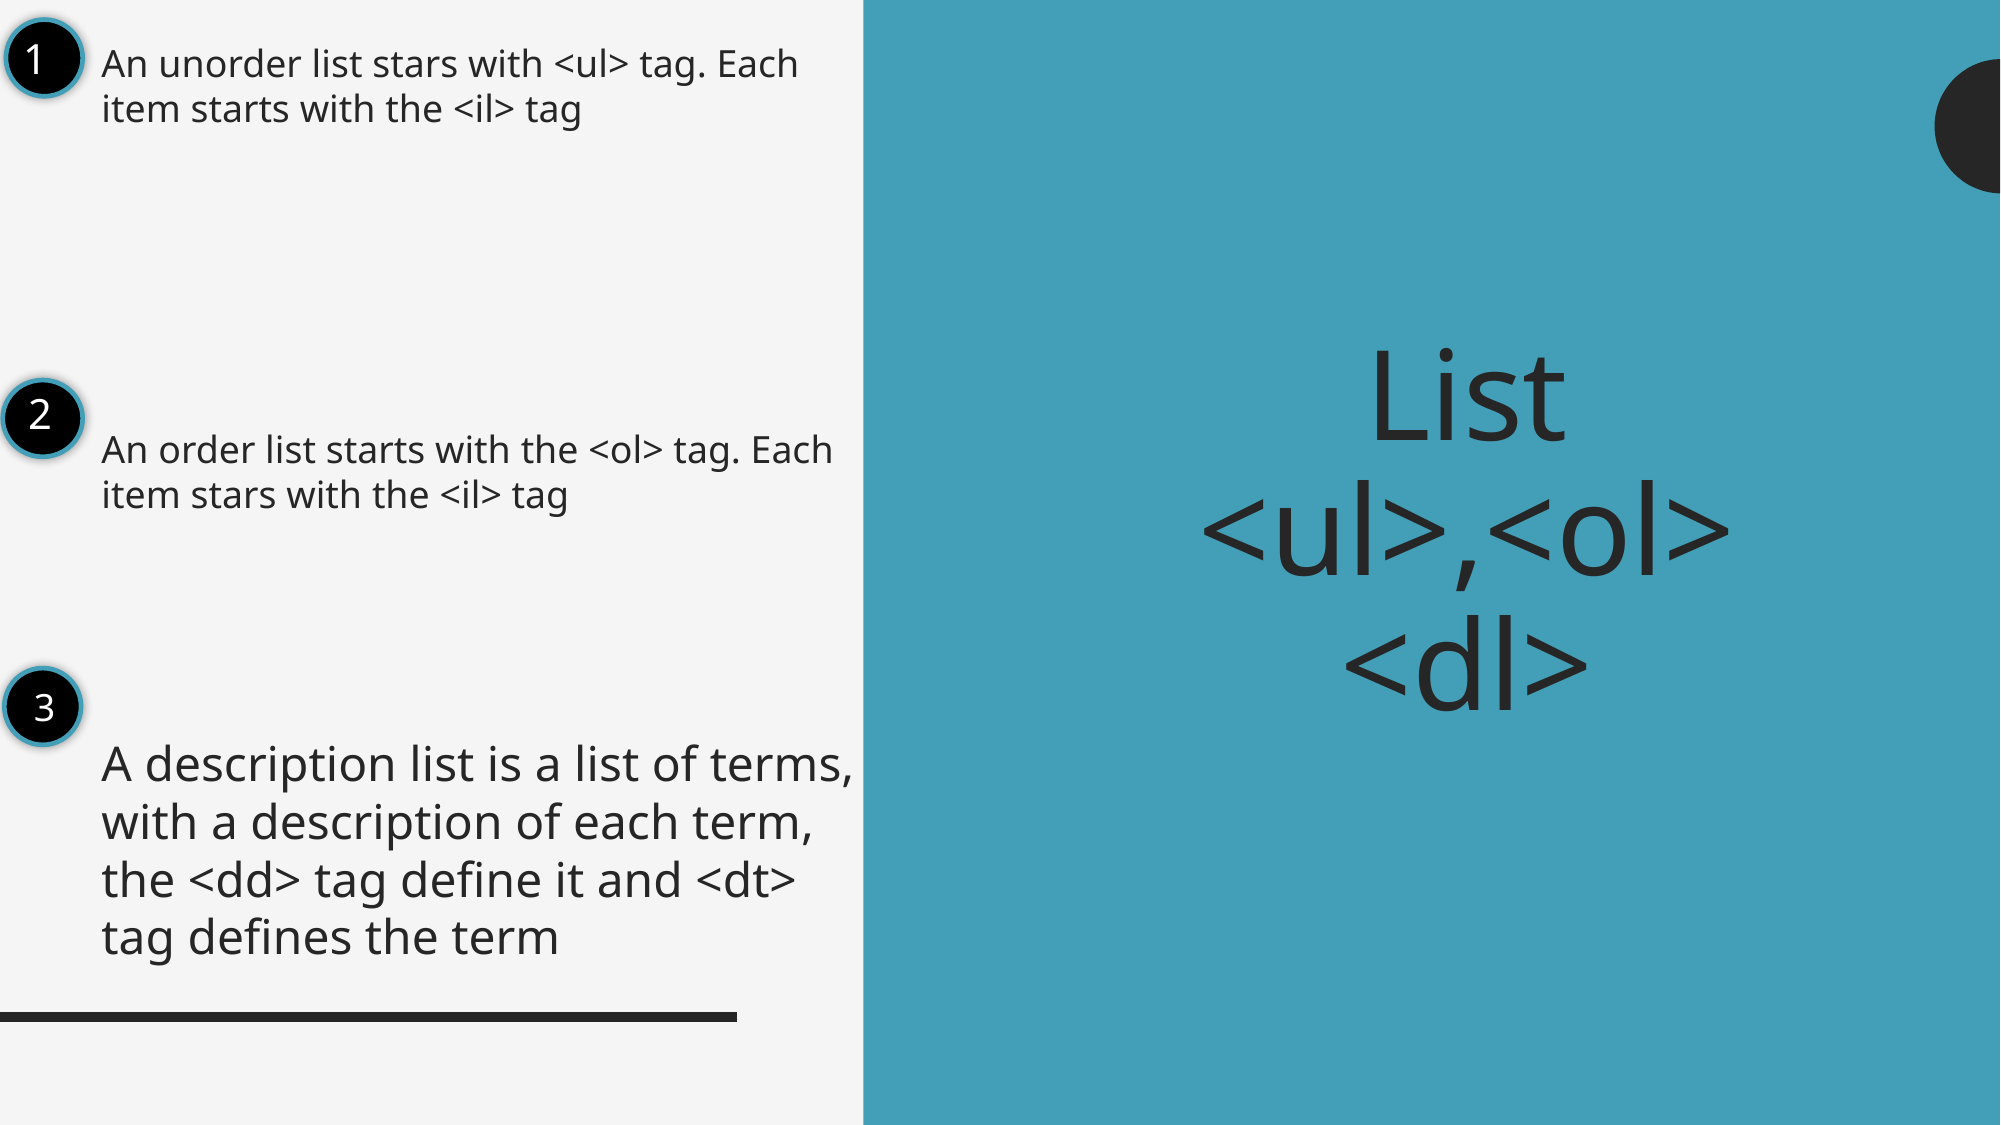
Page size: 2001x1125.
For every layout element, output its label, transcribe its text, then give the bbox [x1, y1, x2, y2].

text_box 1 [8, 25, 87, 90]
text_box [1, 389, 84, 458]
list An unorder list stars with <ul> tag. Each item starts with the <il> tag An order list starts with the <ol> tag. Each item stars with the <il> tag A description list is a list of terms, with a description of each term, the <dd> tag define it and <dt> tag defines the term [86, 32, 890, 1020]
text_box [22, 18, 66, 25]
text_box [3, 667, 69, 746]
text_box [21, 90, 68, 98]
text_box 3 [19, 676, 83, 736]
text_box [4, 42, 8, 74]
title List <ul>,<ol> <dl> [1110, 324, 1824, 800]
text_box 2 [13, 380, 71, 445]
